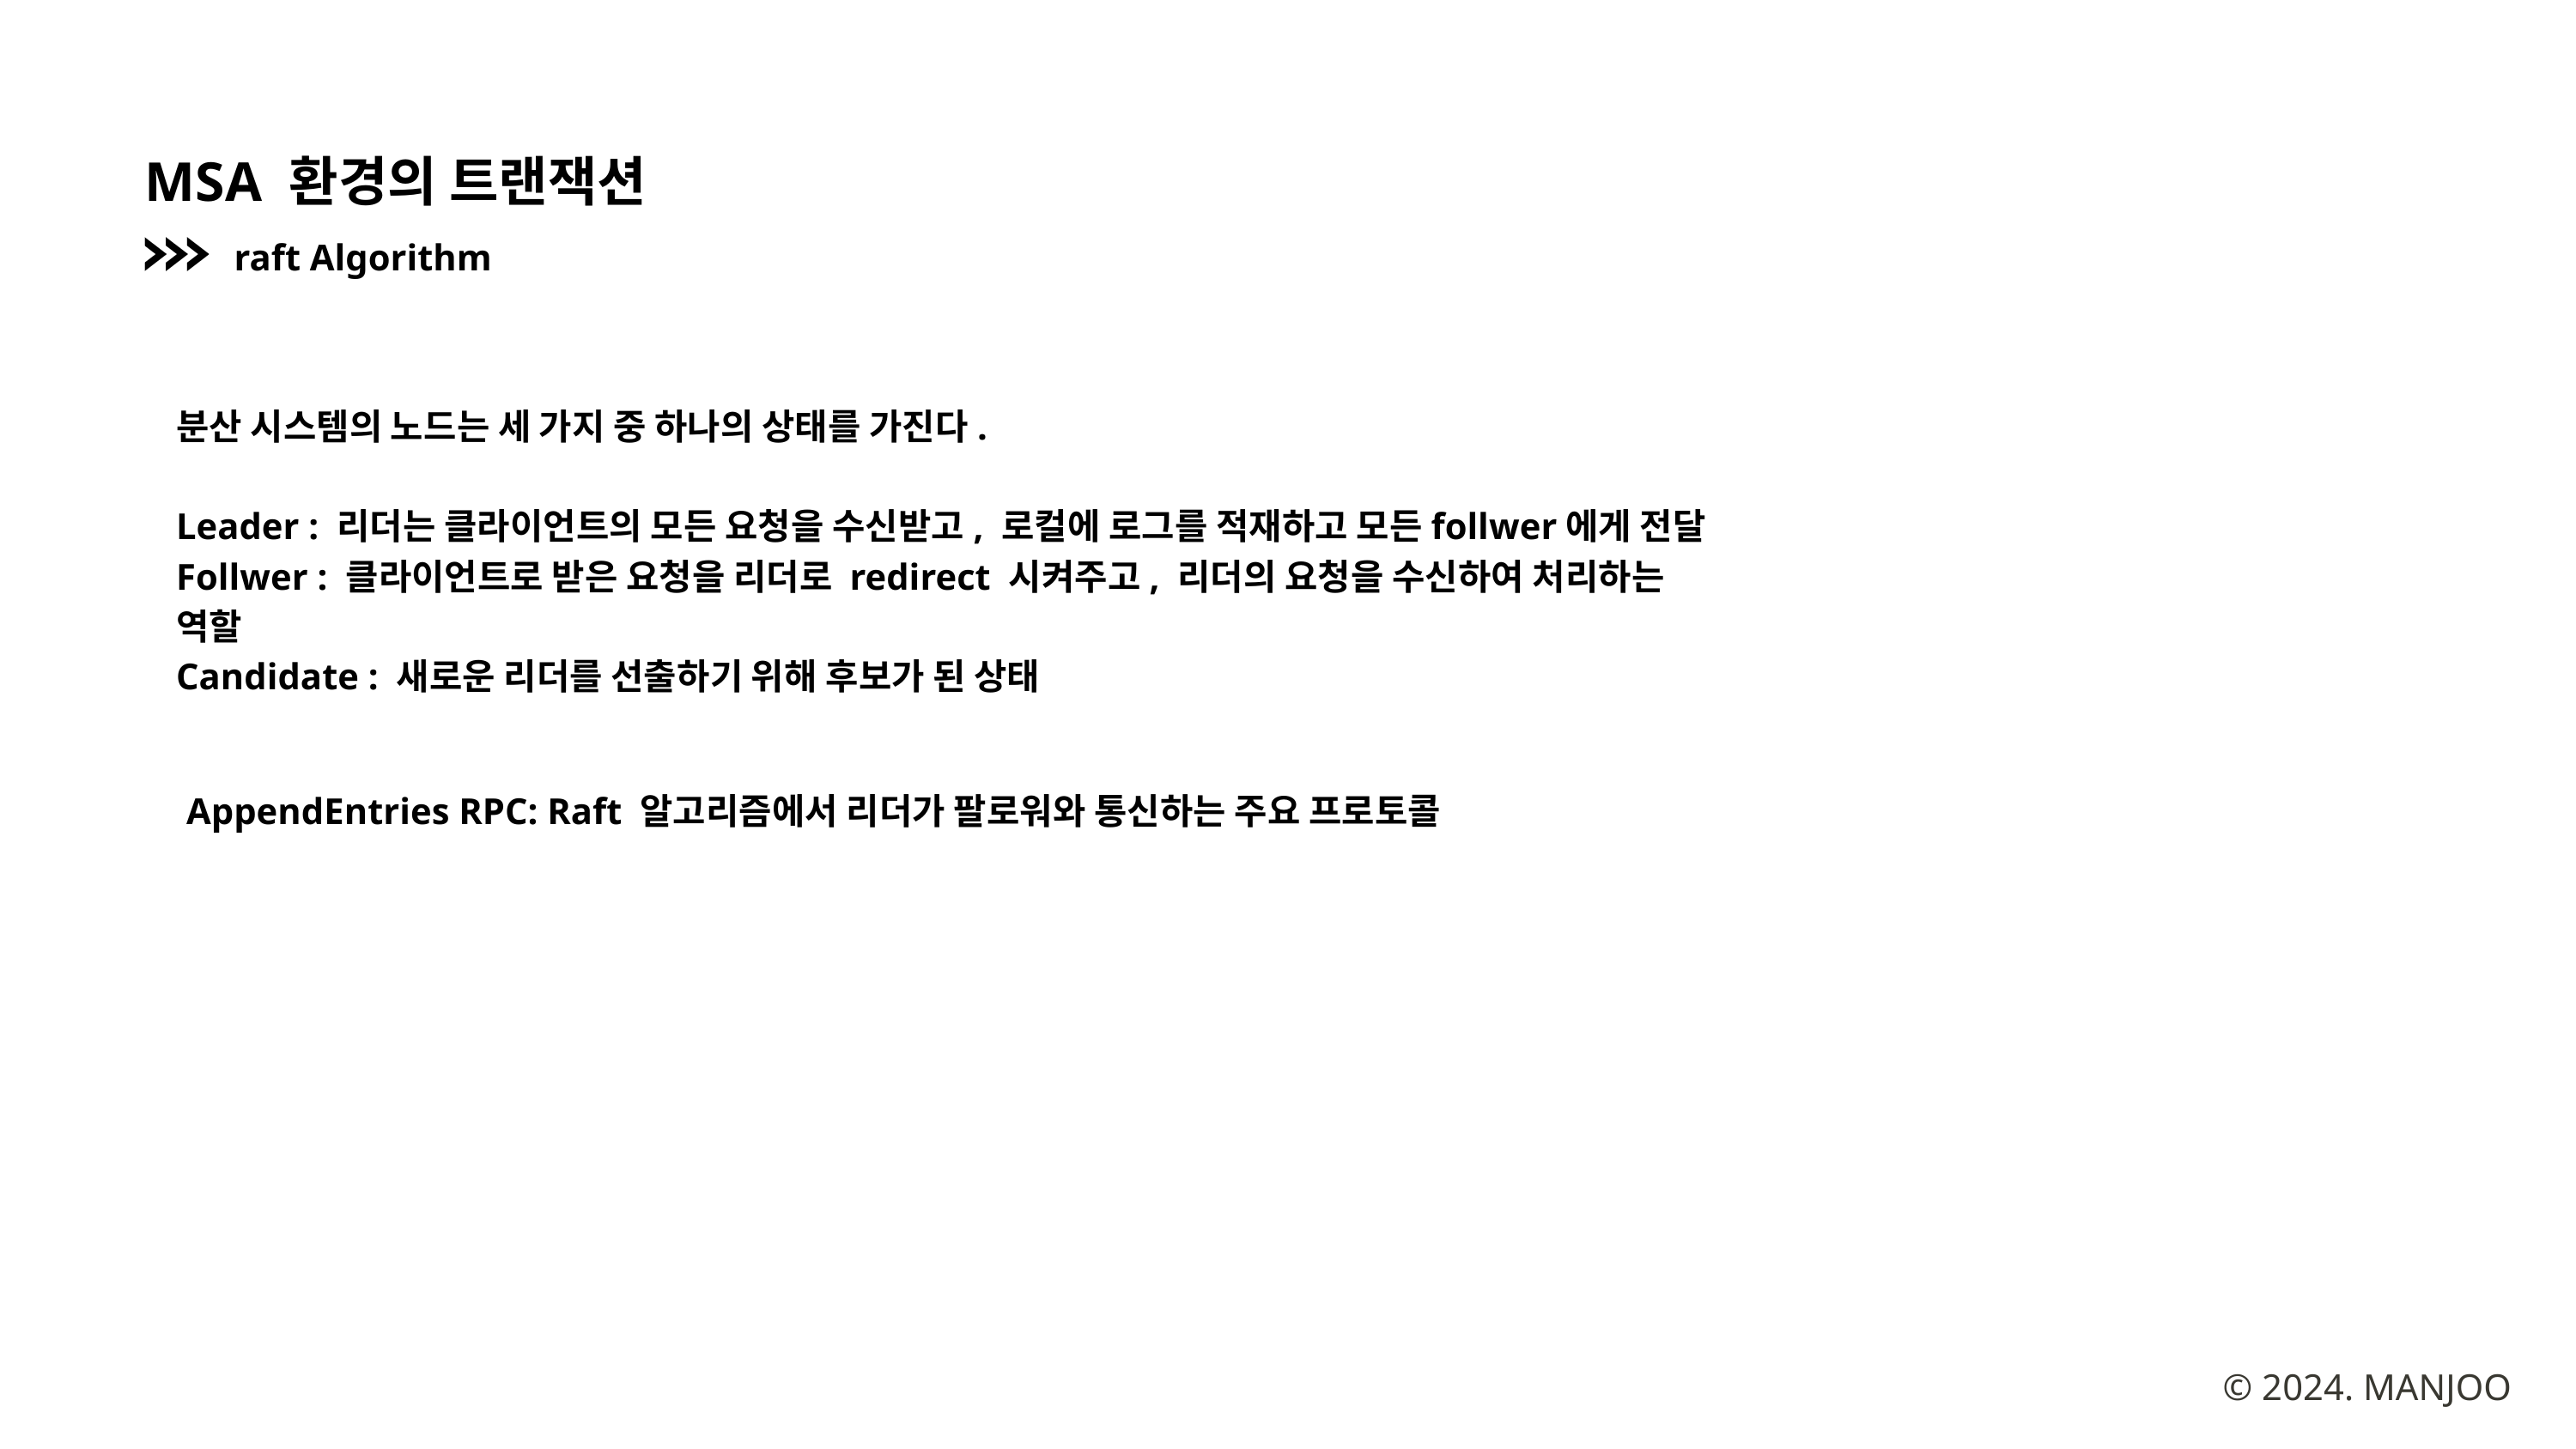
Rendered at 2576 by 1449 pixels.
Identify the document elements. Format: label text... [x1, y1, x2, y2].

text_box © 2024. MANJOO [2208, 1357, 2512, 1408]
text_box MSA 환경의 트랜잭션 [144, 136, 945, 288]
text_box raft Algorithm [234, 227, 1147, 278]
text_box AppendEntries RPC: Raft 알고리즘에서 리더가 팔로워와 통신하는 주요 프로토콜 [176, 781, 1452, 833]
text_box 분산 시스템의 노드는 세 가지 중 하나의 상태를 가진다. Leader : 리더는 클라이언트의 모든 요청을 수신받고, 로컬에 로그를 적재하고 모든follwer에게 전달 Follwer : 클라이언트로 받은 요청을 리더로 redirect 시켜주고, 리더의 요청을 수신하여 처리하는 역할 Candidate : 새로운 리더를 선출하기 위해 후보가 된 상태 [176, 397, 1713, 698]
